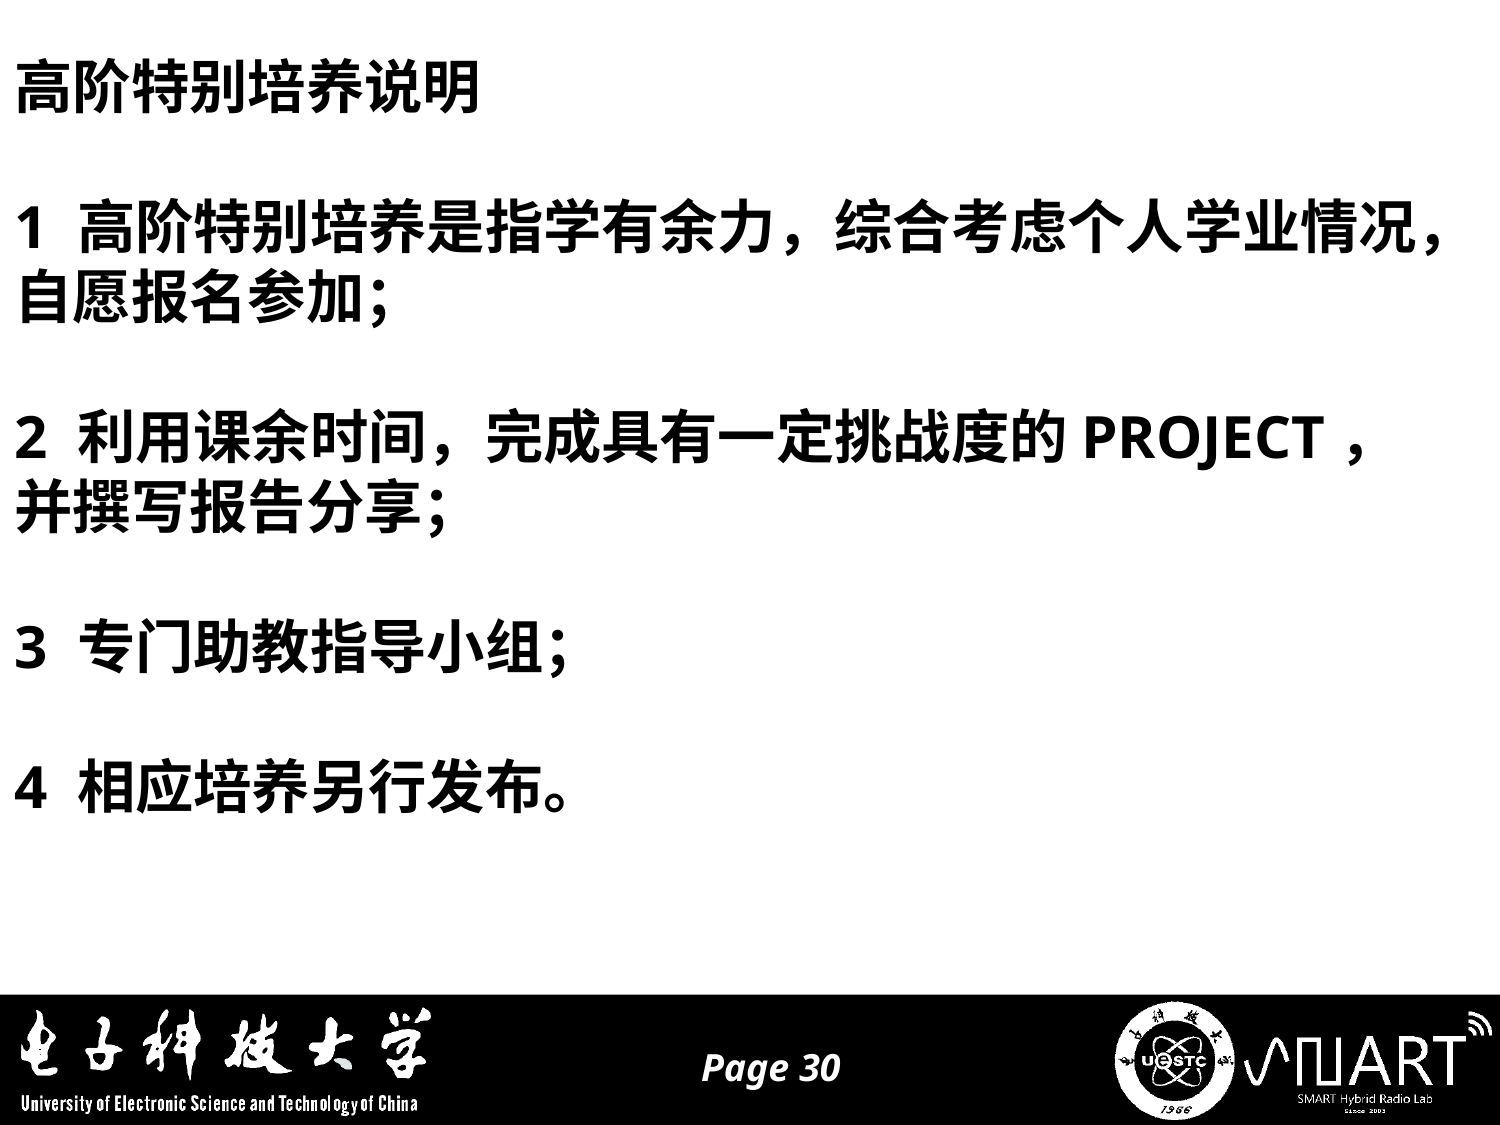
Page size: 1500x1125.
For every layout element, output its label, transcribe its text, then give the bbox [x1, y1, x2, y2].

text_box 高阶特别培养说明 1 高阶特别培养是指学有余力，综合考虑个人学业情况，自愿报名参加； 2 利用课余时间，完成具有一定挑战度的PROJECT，并撰写报告分享； 3 专门助教指导小组； 4 相应培养另行发布。 [0, 42, 1459, 828]
picture [1114, 1001, 1235, 1120]
picture [1240, 1005, 1500, 1115]
picture [19, 1005, 431, 1118]
